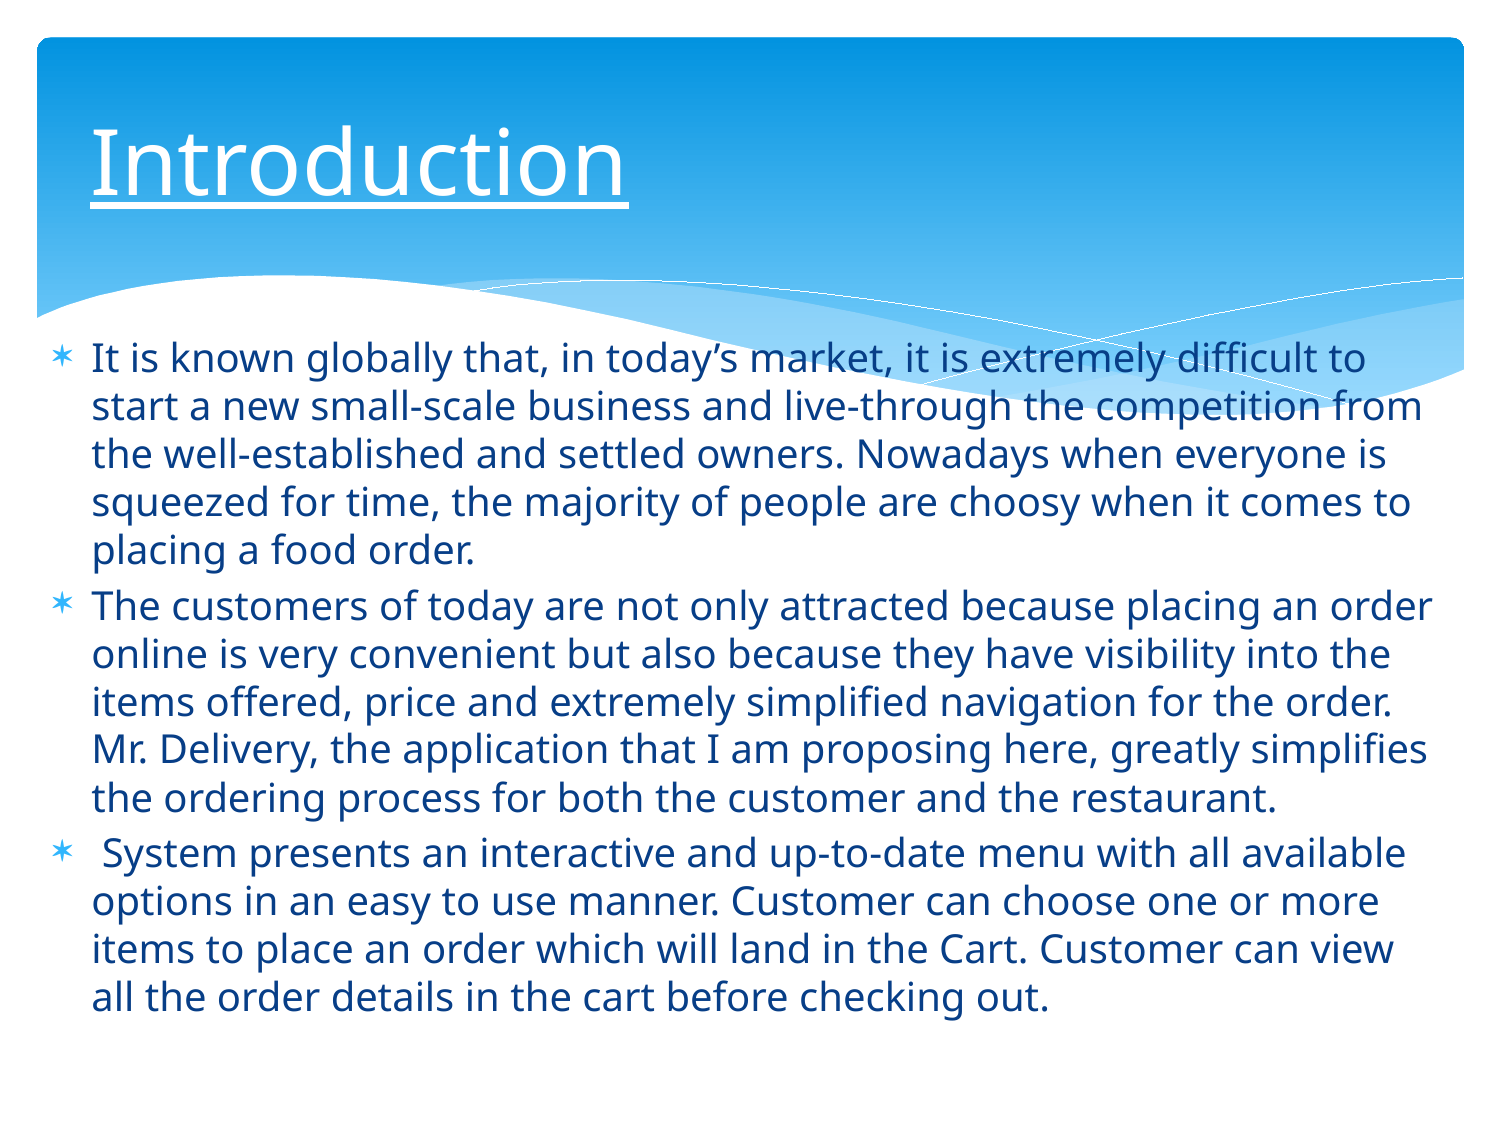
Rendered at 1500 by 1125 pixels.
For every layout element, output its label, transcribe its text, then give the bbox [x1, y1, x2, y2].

title Introduction [75, 55, 1425, 261]
list It is known globally that, in today’s market, it is extremely difficult to start a new small-scale business and live-through the competition from the well-established and settled owners. Nowadays when everyone is squeezed for time, the majority of people are choosy when it comes to placing a food order. The customers of today are not only attracted because placing an order online is very convenient but also because they have visibility into the items offered, price and extremely simplified navigation for the order. Mr. Delivery, the application that I am proposing here, greatly simplifies the ordering process for both the customer and the restaurant. System presents an interactive and up-to-date menu with all available options in an easy to use manner. Customer can choose one or more items to place an order which will land in the Cart. Customer can view all the order details in the cart before checking out. [37, 324, 1463, 1055]
